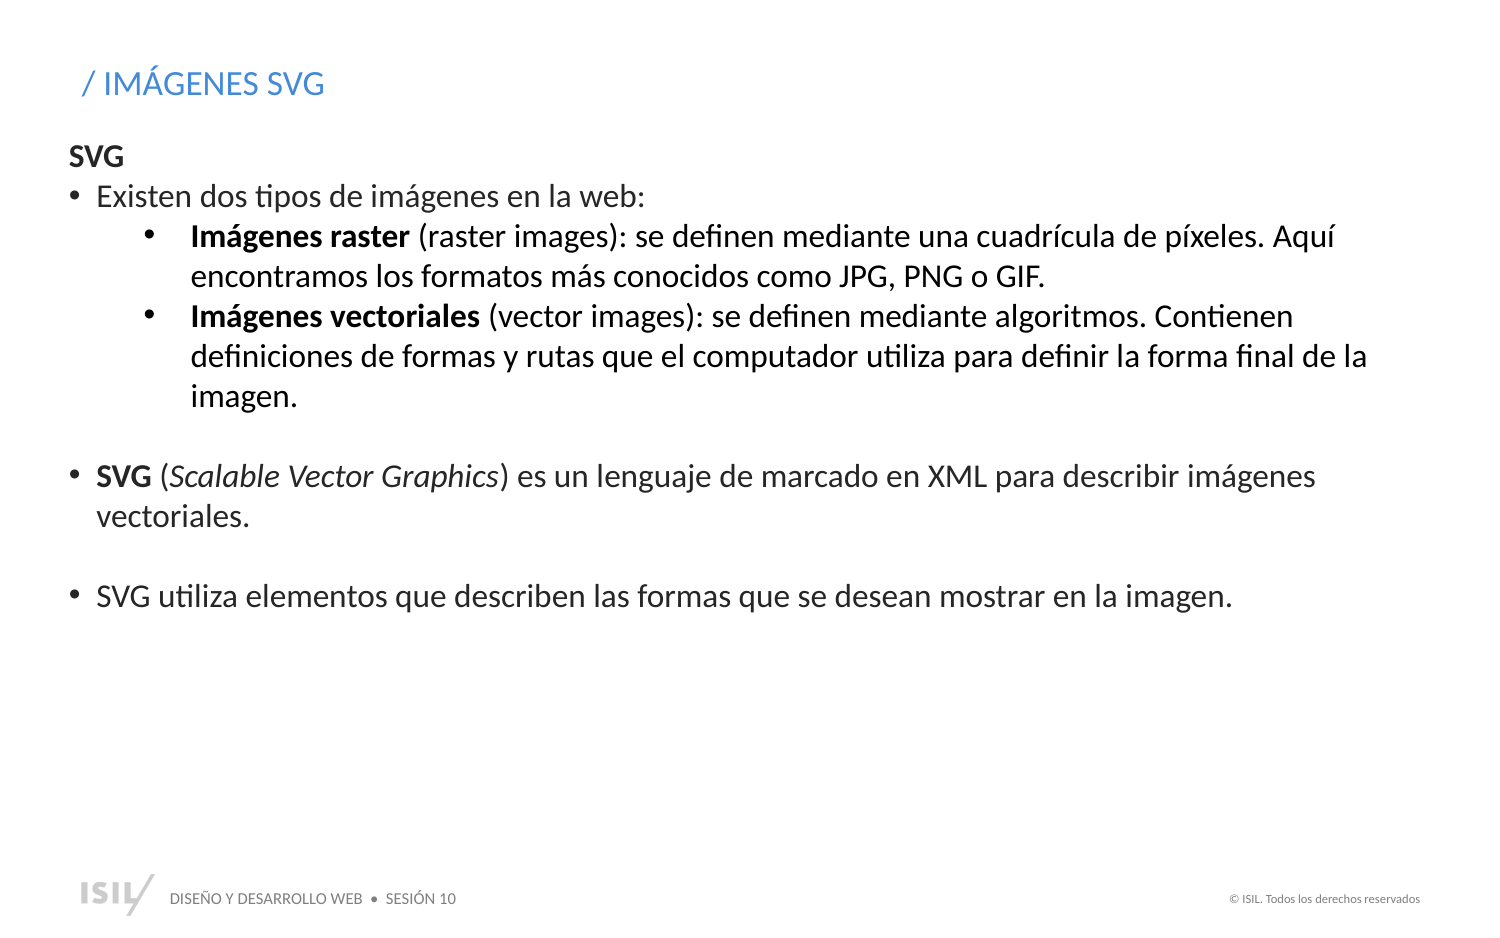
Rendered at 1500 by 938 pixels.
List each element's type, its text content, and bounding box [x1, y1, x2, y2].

text_box SVG Existen dos tipos de imágenes en la web: Imágenes raster (raster images): se definen mediante una cuadrícula de píxeles. Aquí encontramos los formatos más conocidos como JPG, PNG o GIF. Imágenes vectoriales (vector images): se definen mediante algoritmos. Contienen definiciones de formas y rutas que el computador utiliza para definir la forma final de la imagen. SVG (Scalable Vector Graphics) es un lenguaje de marcado en XML para describir imágenes vectoriales. SVG utiliza elementos que describen las formas que se desean mostrar en la imagen. [66, 134, 1448, 614]
text_box / IMÁGENES SVG [66, 52, 1249, 111]
